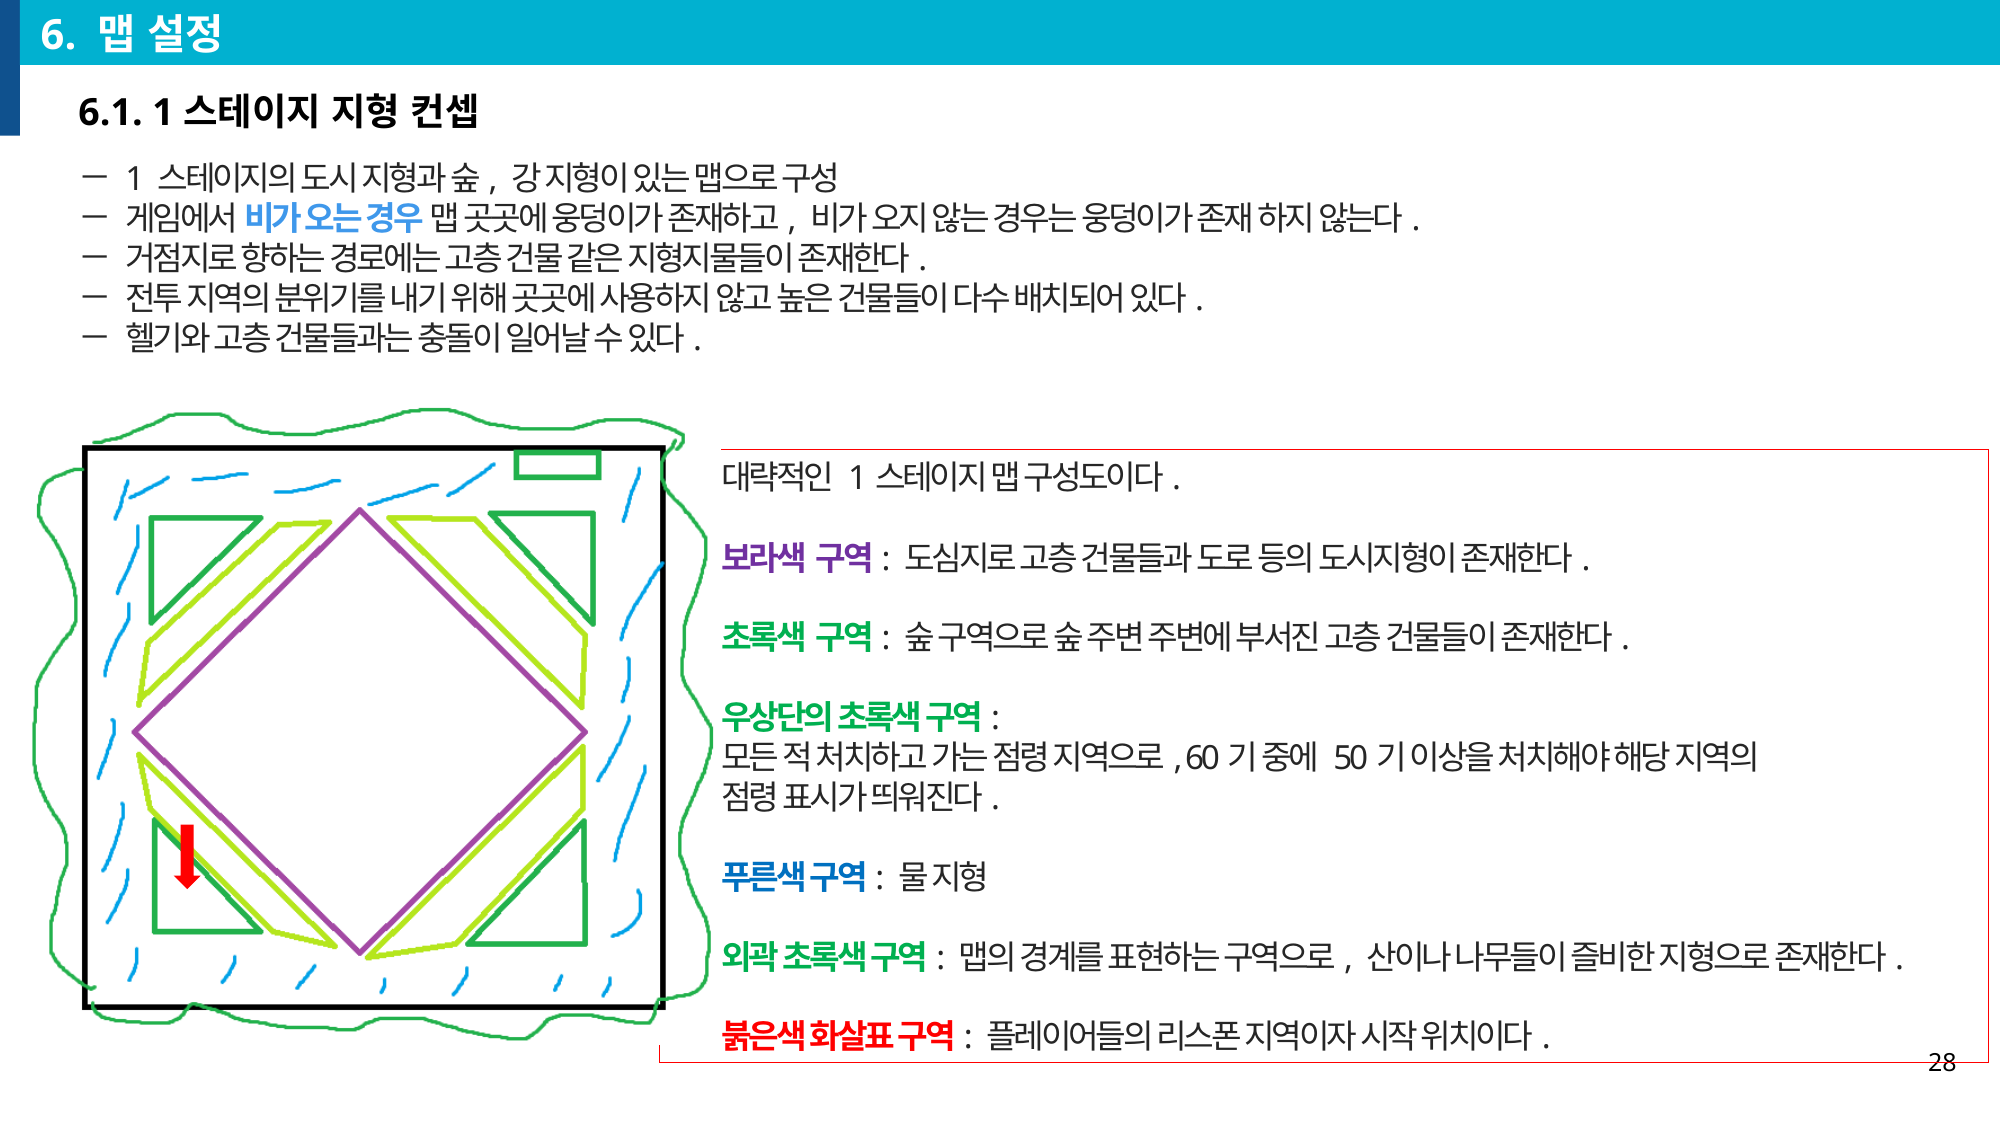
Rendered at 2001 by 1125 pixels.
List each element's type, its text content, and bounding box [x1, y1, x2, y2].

text_box 6.1. 1스테이지 지형 컨셉 [63, 80, 676, 140]
text_box 대략적인 1스테이지 맵 구성도이다. 보라색 구역: 도심지로 고층 건물들과 도로 등의 도시지형이 존재한다. 초록색 구역: 숲 구역으로 숲 주변 주변에 부서진 고층 건물들이 존재한다. 우상단의 초록색 구역: 모든 적 처치하고 가는 점령 지역으로, 60기 중에 50기 이상을 처치해야 해당 지역의 점령 표시가 띄워진다. 푸른색 구역: 물 지형 외곽 초록색 구역: 맵의 경계를 표현하는 구역으로, 산이나 나무들이 즐비한 지형으로 존재한다. 붉은색 화살표 구역: 플레이어들의 리스폰 지역이자 시작 위치이다. [659, 449, 1989, 1063]
text_box 1 스테이지의 도시 지형과 숲, 강 지형이 있는 맵으로 구성 게임에서 비가 오는 경우 맵 곳곳에 웅덩이가 존재하고, 비가 오지 않는 경우는 웅덩이가 존재 하지 않는다. 거점지로 향하는 경로에는 고층 건물 같은 지형지물들이 존재한다. 전투 지역의 분위기를 내기 위해 곳곳에 사용하지 않고 높은 건물들이 다수 배치되어 있다. 헬기와 고층 건물들과는 충돌이 일어날 수 있다. [63, 149, 1908, 365]
picture [28, 390, 721, 1045]
slide_number 28 [1907, 1063, 1972, 1094]
text_box 6. 맵 설정 [19, 0, 2000, 66]
text_box [0, 0, 21, 137]
